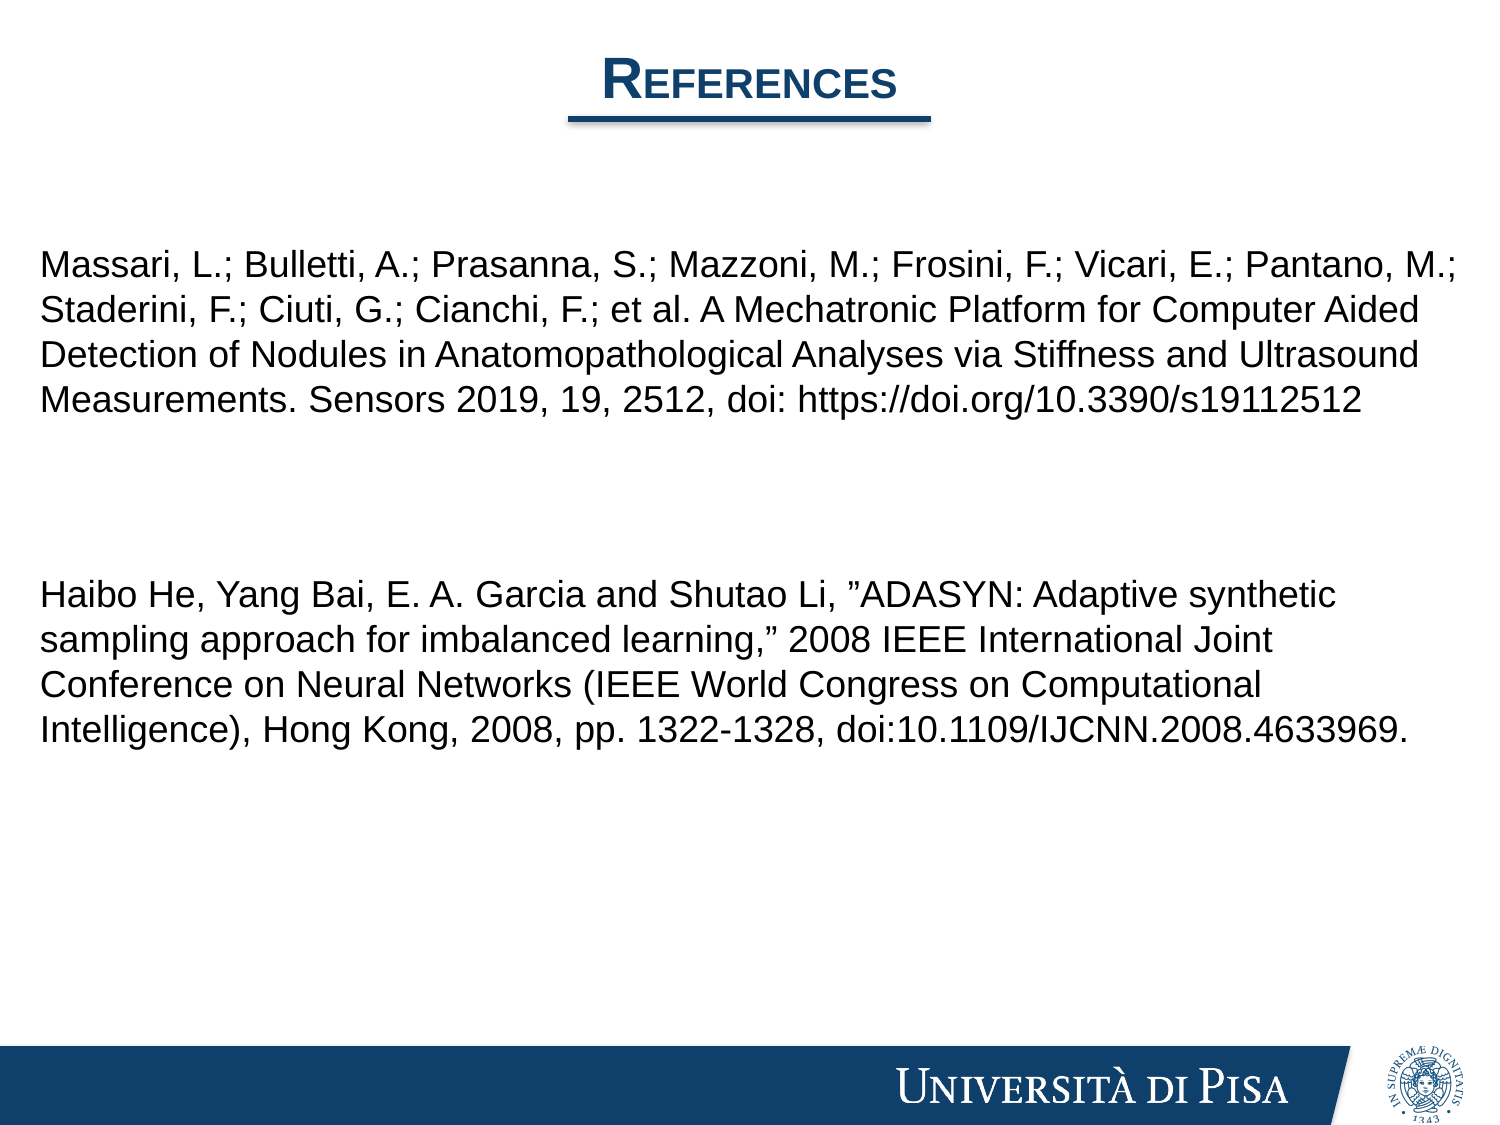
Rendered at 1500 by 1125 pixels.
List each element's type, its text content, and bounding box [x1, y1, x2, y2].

picture [1387, 1045, 1464, 1124]
picture [895, 1066, 1289, 1104]
text_box Massari, L.; Bulletti, A.; Prasanna, S.; Mazzoni, M.; Frosini, F.; Vicari, E.; Pantano, M.; Staderini, F.; Ciuti, G.; Cianchi, F.; et al. A Mechatronic Platform for Computer Aided Detection of Nodules in Anatomopathological Analyses via Stiffness and Ultrasound Measurements. Sensors 2019, 19, 2512, doi: https://doi.org/10.3390/s19112512 [25, 232, 1500, 427]
text_box REFERENCES [365, 32, 1134, 118]
text_box [0, 1045, 1352, 1125]
text_box Haibo He, Yang Bai, E. A. Garcia and Shutao Li, ”ADASYN: Adaptive synthetic sampling approach for imbalanced learning,” 2008 IEEE International Joint Conference on Neural Networks (IEEE World Congress on Computational Intelligence), Hong Kong, 2008, pp. 1322-1328, doi:10.1109/IJCNN.2008.4633969. [25, 562, 1463, 758]
